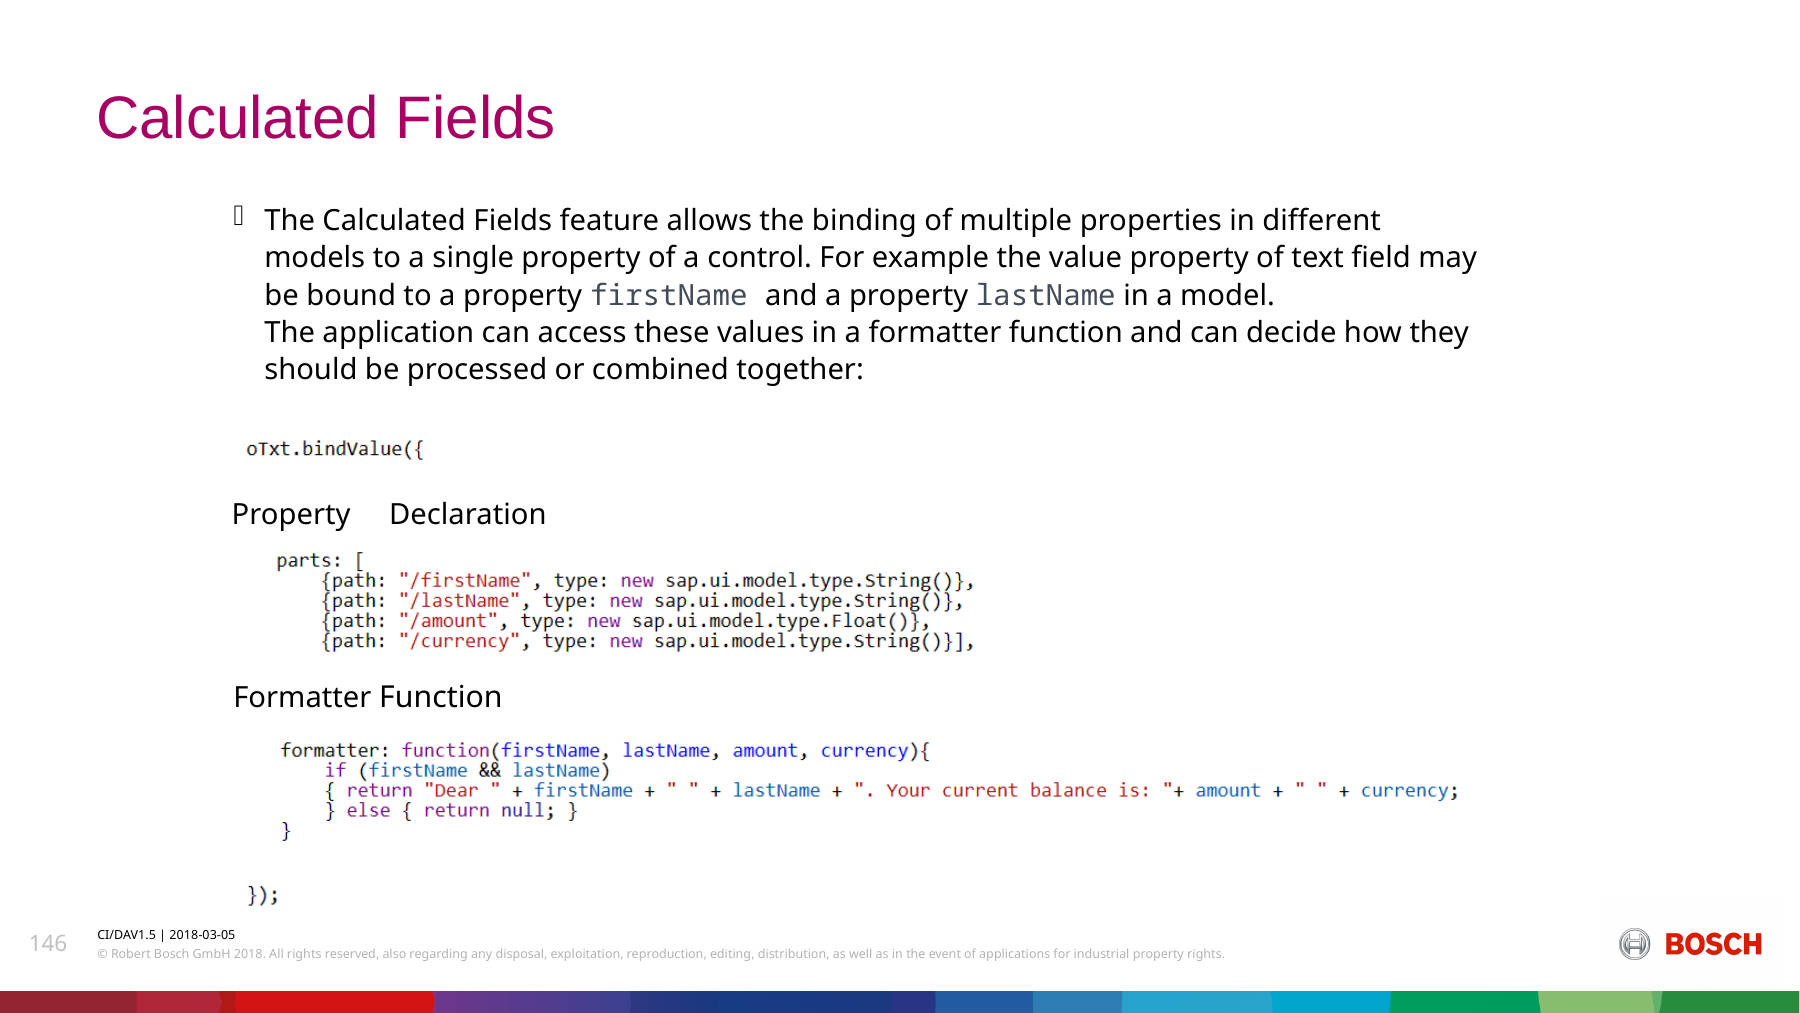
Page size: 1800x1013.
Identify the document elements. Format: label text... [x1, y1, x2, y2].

list The Calculated Fields feature allows the binding of multiple properties in different models to a single property of a control. For example the value property of text field may be bound to a property firstName and a property lastName in a model. The application can access these values in a formatter function and can decide how they should be processed or combined together: [233, 198, 1488, 415]
picture [232, 428, 1482, 470]
title Calculated Fields [96, 76, 1351, 189]
picture [232, 541, 1482, 664]
text_box Property Declaration [216, 488, 704, 538]
picture [232, 871, 1482, 915]
picture [0, 991, 1272, 1013]
picture [232, 728, 1482, 852]
picture [1390, 991, 1800, 1013]
text_box Formatter Function [218, 670, 872, 722]
